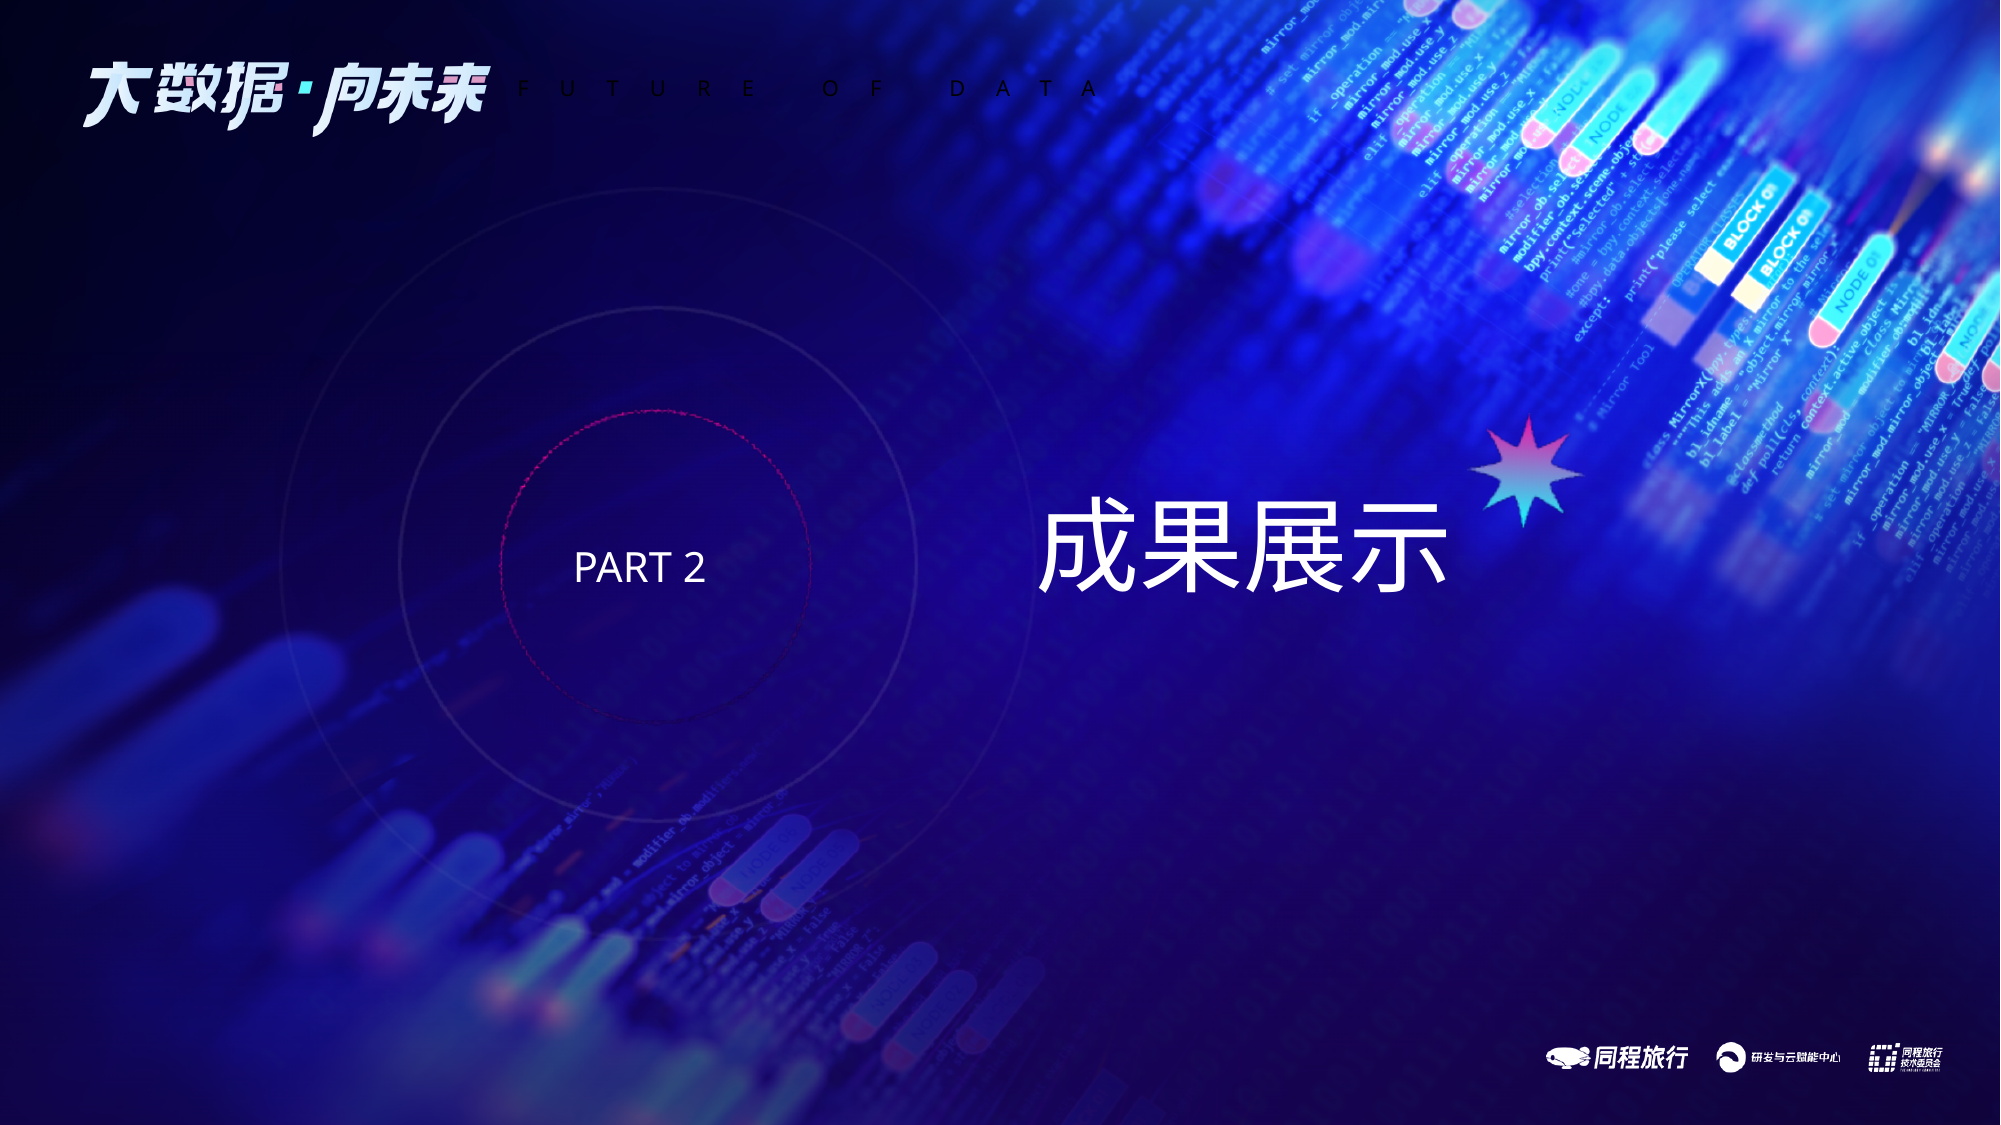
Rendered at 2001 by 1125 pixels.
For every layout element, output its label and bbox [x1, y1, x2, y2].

picture [1467, 412, 1585, 531]
text_box [0, 0, 2000, 1125]
picture [277, 185, 1479, 945]
picture [1535, 1037, 1959, 1077]
